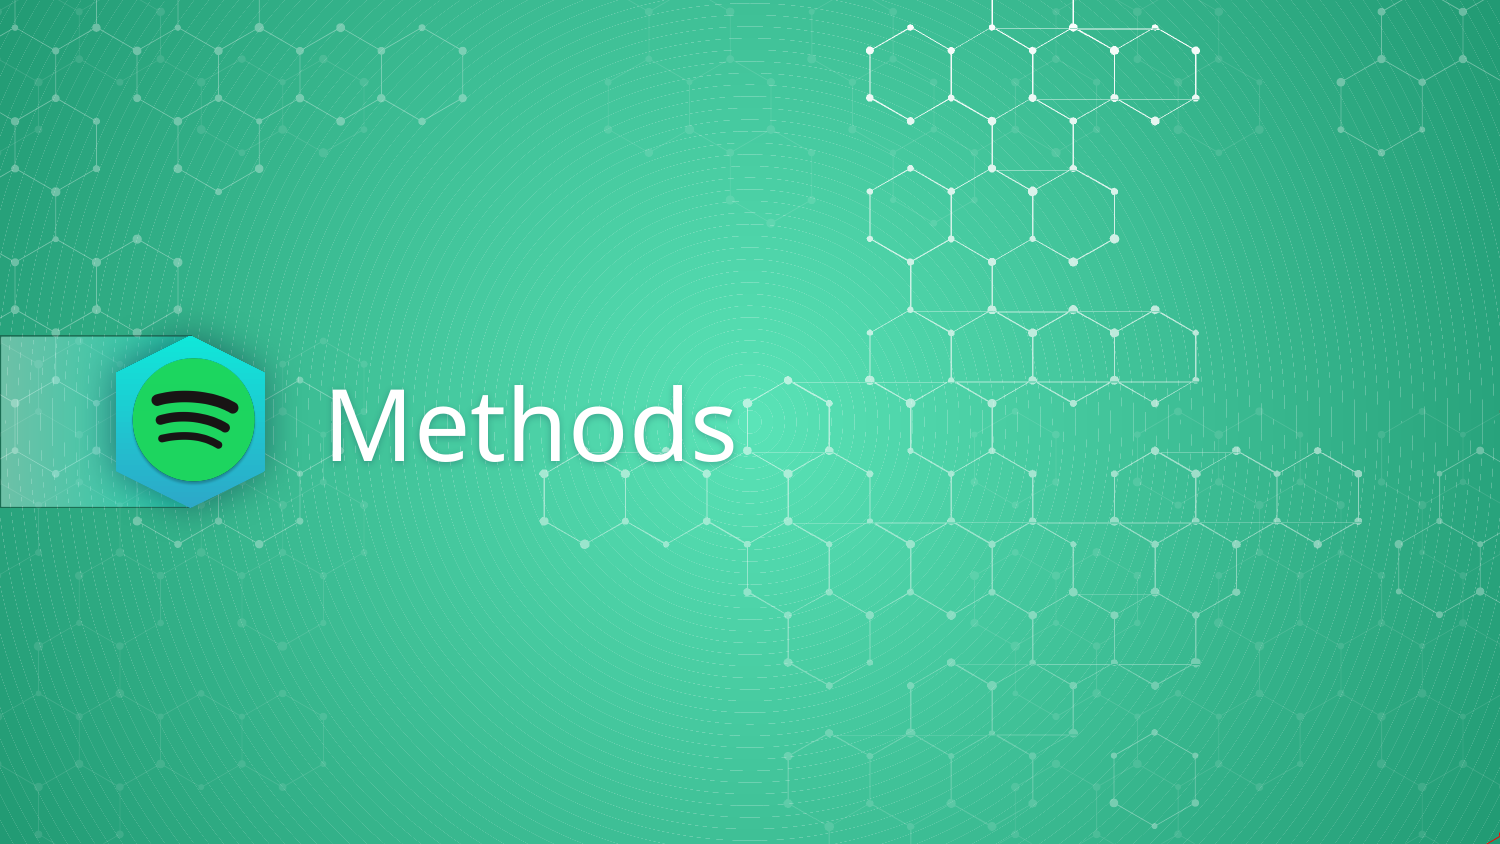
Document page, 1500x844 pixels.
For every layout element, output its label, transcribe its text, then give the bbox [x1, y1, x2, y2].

picture [124, 352, 264, 492]
title Methods [324, 383, 1413, 483]
